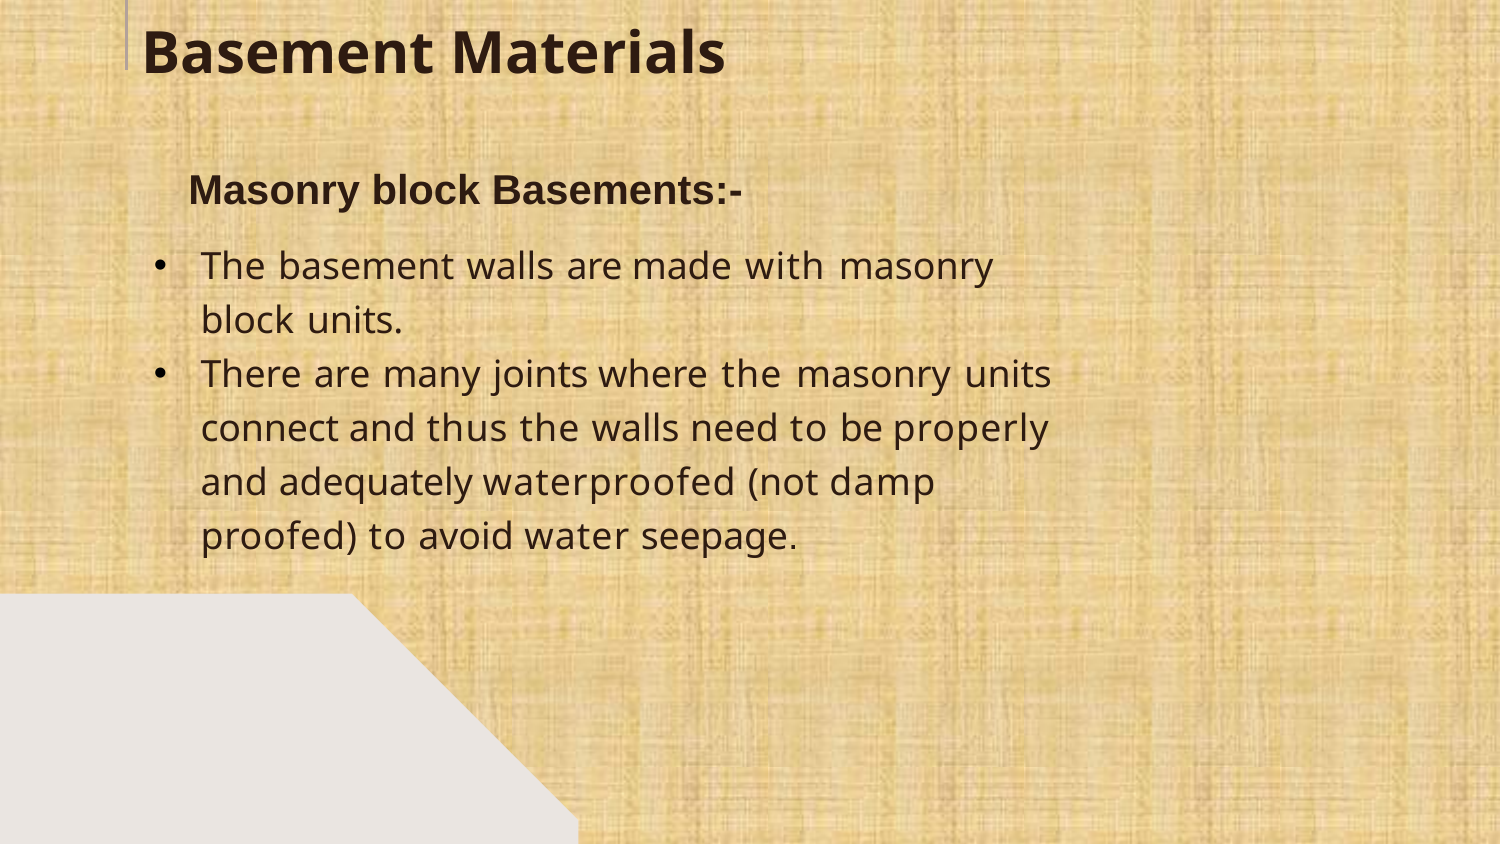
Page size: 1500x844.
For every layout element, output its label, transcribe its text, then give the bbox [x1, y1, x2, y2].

text_box Masonry block Basements:- The basement walls are made with masonry block units. There are many joints where the masonry units connect and thus the walls need to be properly and adequately waterproofed (not damp proofed) to avoid water seepage. [136, 145, 1417, 565]
title Basement Materials [126, 0, 777, 74]
picture [0, 0, 1500, 844]
